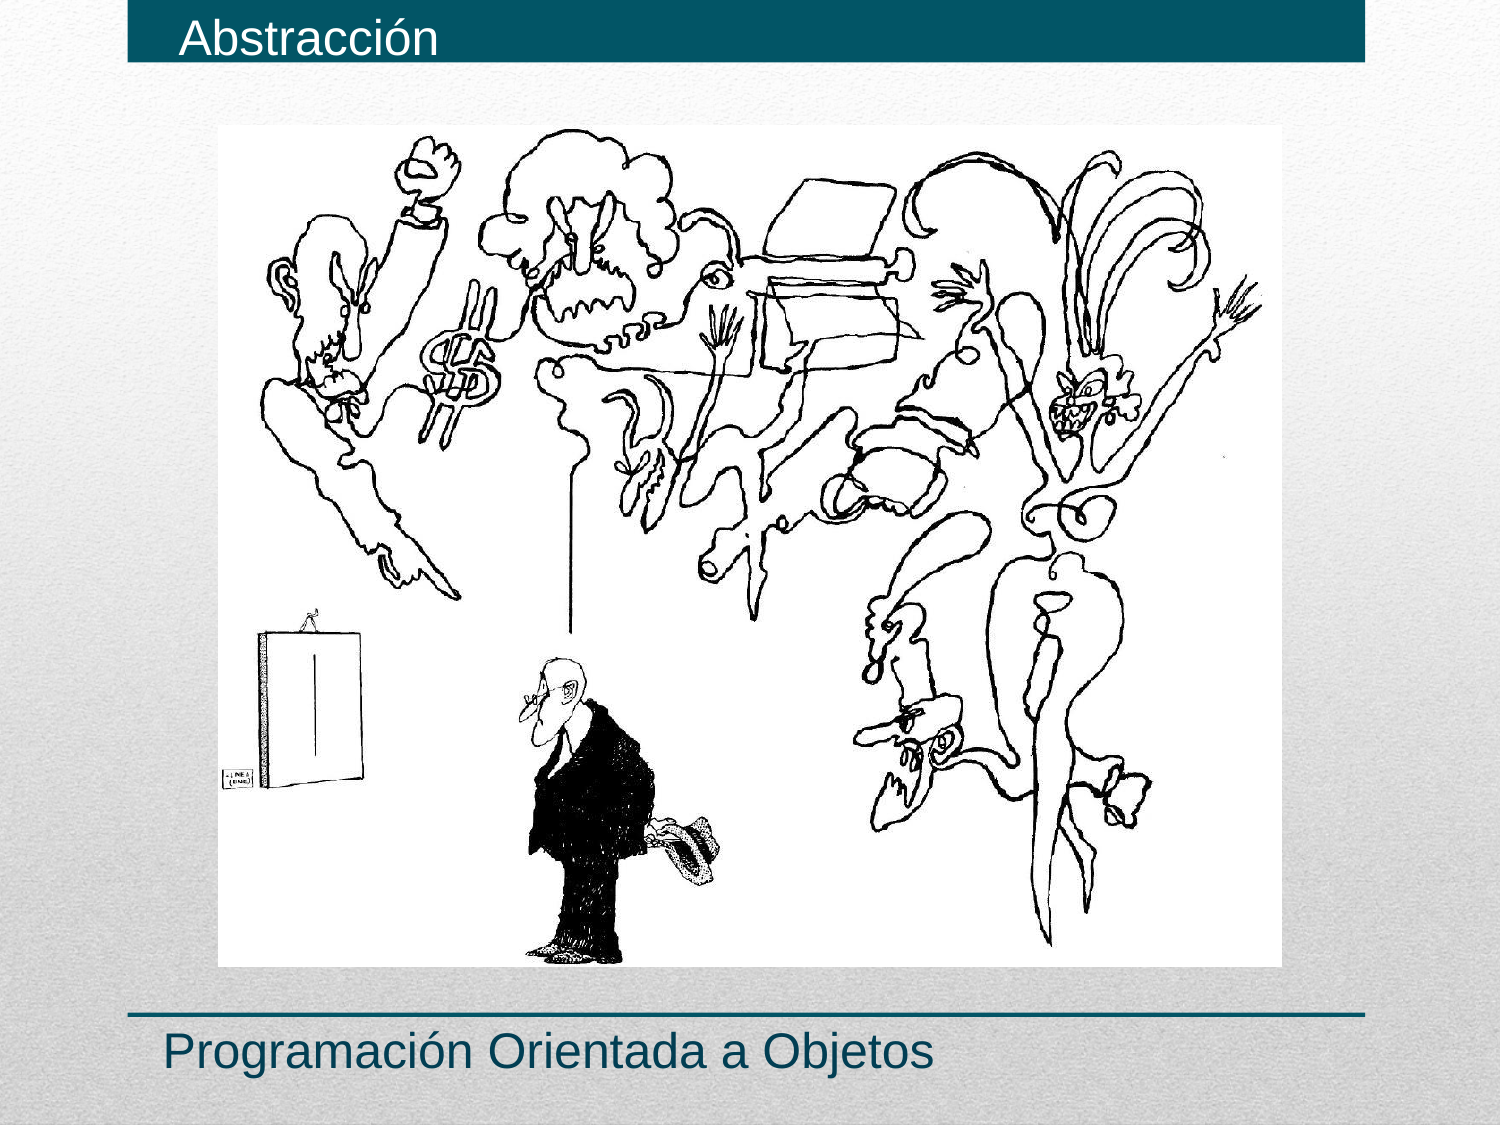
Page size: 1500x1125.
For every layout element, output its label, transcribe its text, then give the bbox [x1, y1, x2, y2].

text_box Abstracción [135, 0, 1258, 74]
picture [0, 0, 1500, 1125]
text_box Programación Orientada a Objetos [147, 1011, 1187, 1087]
